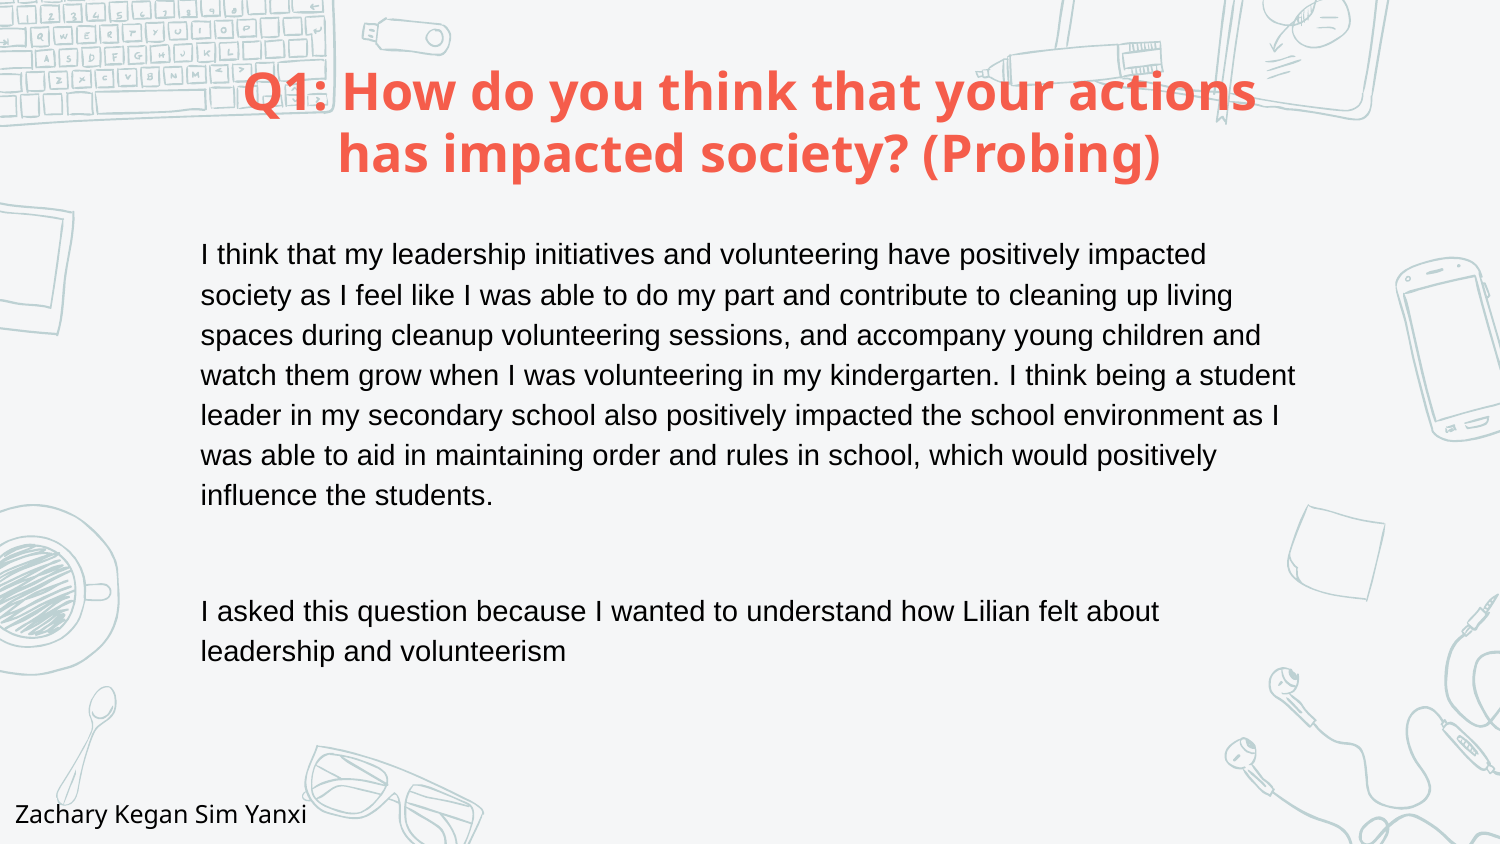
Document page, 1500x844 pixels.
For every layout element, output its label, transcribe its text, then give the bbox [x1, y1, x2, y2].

title Q1: How do you think that your actions has impacted society? (Probing) [185, 102, 1315, 198]
text_box Zachary Kegan Sim Yanxi [0, 783, 516, 844]
list I think that my leadership initiatives and volunteering have positively impacted society as I feel like I was able to do my part and contribute to cleaning up living spaces during cleanup volunteering sessions, and accompany young children and watch them grow when I was volunteering in my kindergarten. I think being a student leader in my secondary school also positively impacted the school environment as I was able to aid in maintaining order and rules in school, which would positively influence the students. I asked this question because I wanted to understand how Lilian felt about leadership and volunteerism [185, 215, 1315, 790]
